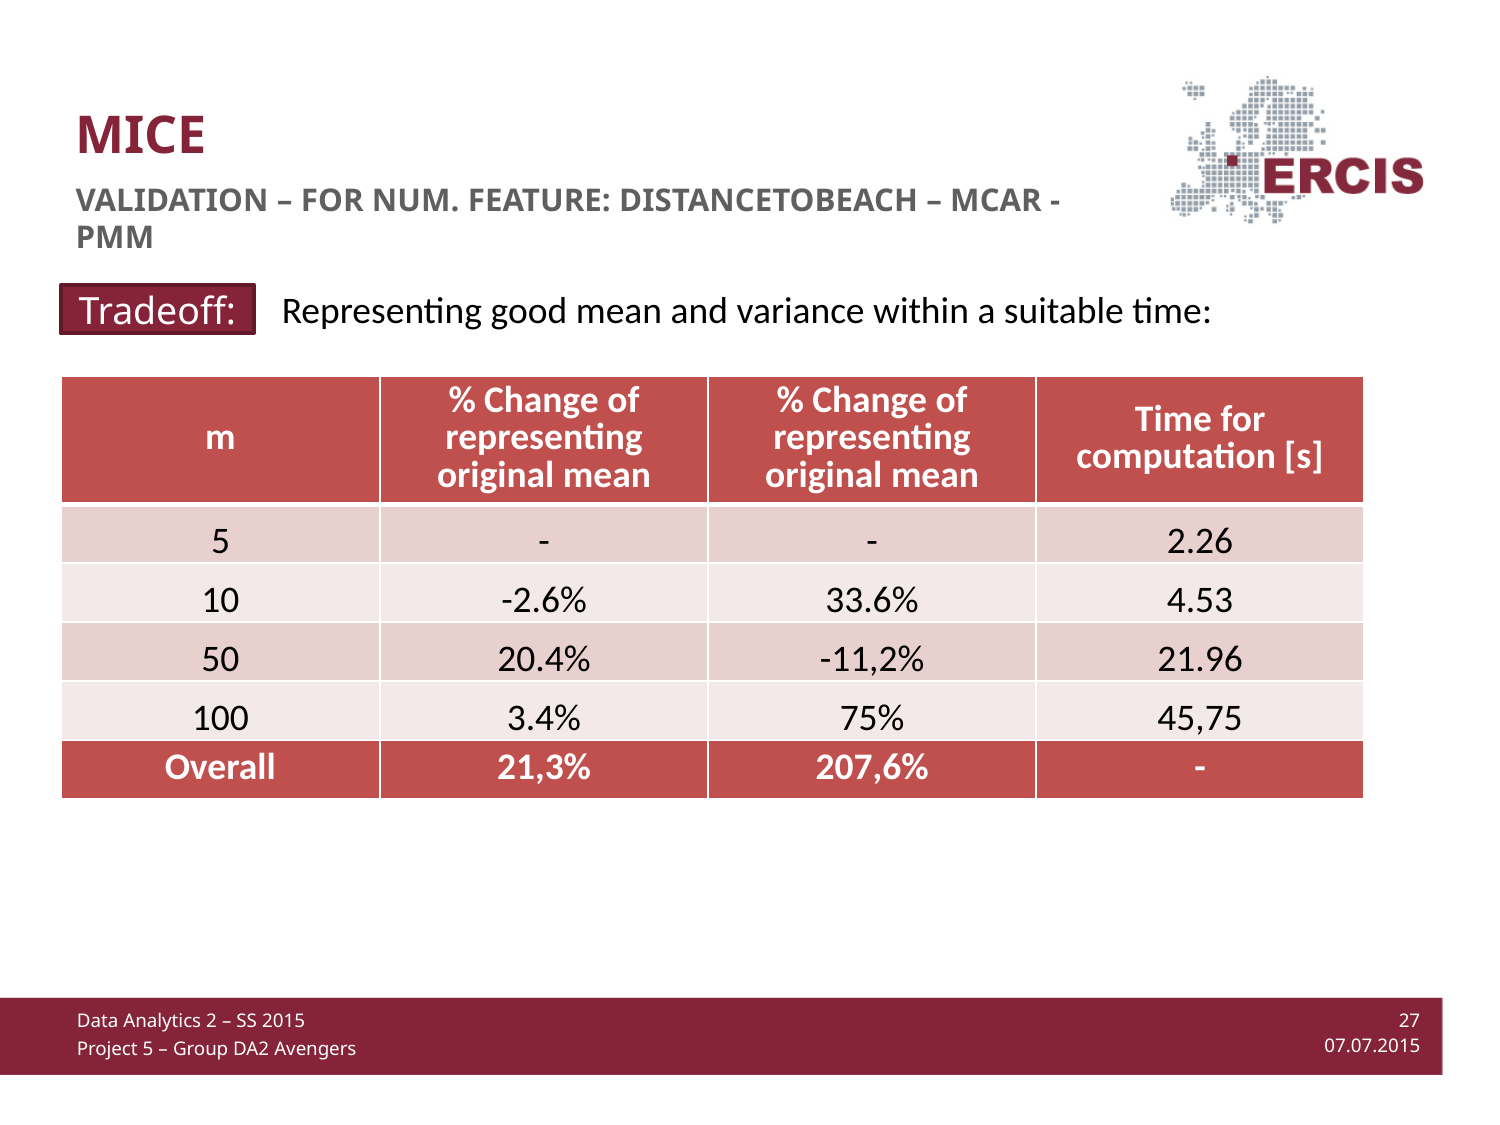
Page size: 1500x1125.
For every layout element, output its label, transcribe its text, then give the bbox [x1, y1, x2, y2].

table_cell 21,3% [381, 741, 707, 798]
table_cell -11,2% [709, 623, 1035, 680]
table_cell - [381, 507, 707, 562]
table_cell 3.4% [381, 682, 707, 739]
list MICE [60, 94, 1129, 172]
table_cell 10 [62, 564, 379, 621]
text_box Tradeoff: [60, 285, 254, 334]
table_cell 100 [62, 682, 379, 739]
picture [0, 0, 1500, 1125]
table_cell 21.96 [1037, 623, 1363, 680]
table_cell - [1037, 741, 1363, 798]
table_cell -2.6% [381, 564, 707, 621]
table_cell 2.26 [1037, 507, 1363, 562]
table_cell 20.4% [381, 623, 707, 680]
table_cell - [709, 507, 1035, 562]
table_cell Overall [62, 741, 379, 798]
table_header Time for computation [s] [1037, 377, 1363, 502]
table_cell 45,75 [1037, 682, 1363, 739]
table_cell 5 [62, 507, 379, 562]
table_header % Change of representing original mean [381, 377, 707, 502]
table_header % Change of representing original mean [709, 377, 1035, 502]
table_cell 50 [62, 623, 379, 680]
table_cell 207,6% [709, 741, 1035, 798]
table_header m [62, 377, 379, 502]
table_cell 4.53 [1037, 564, 1363, 621]
list Validation – for num. feature: distancetobeach – MCAR - PMM [60, 172, 1129, 220]
table_cell 33.6% [709, 564, 1035, 621]
table_cell 75% [709, 682, 1035, 739]
text_box Representing good mean and variance within a suitable time: [267, 278, 1229, 339]
